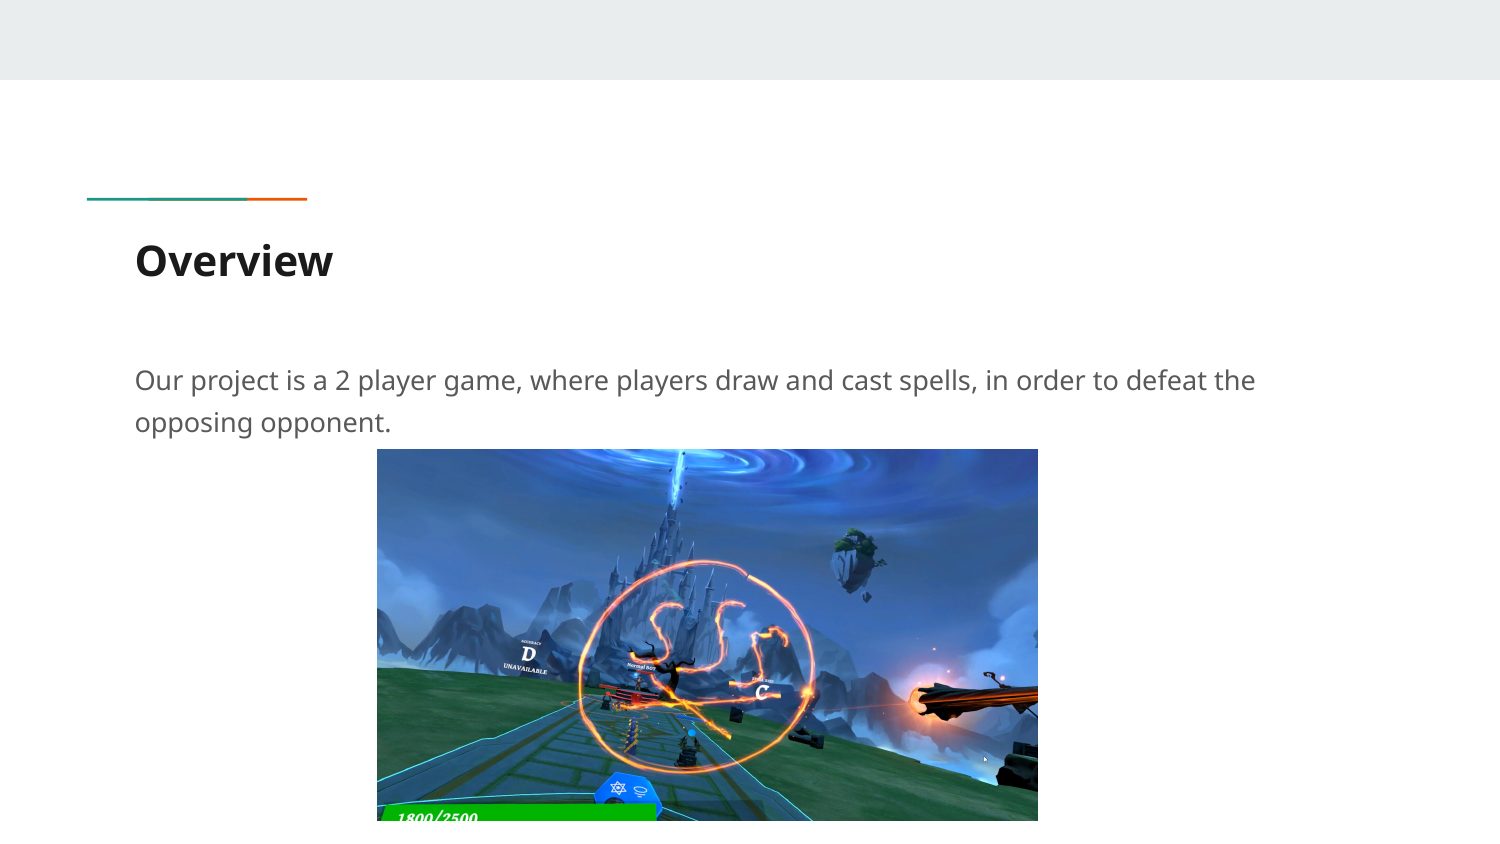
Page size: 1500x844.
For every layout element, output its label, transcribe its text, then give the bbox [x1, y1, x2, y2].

list Our project is a 2 player game, where players draw and cast spells, in order to defeat the opposing opponent. [119, 341, 1381, 712]
picture [377, 449, 1038, 821]
title Overview [119, 216, 1381, 305]
